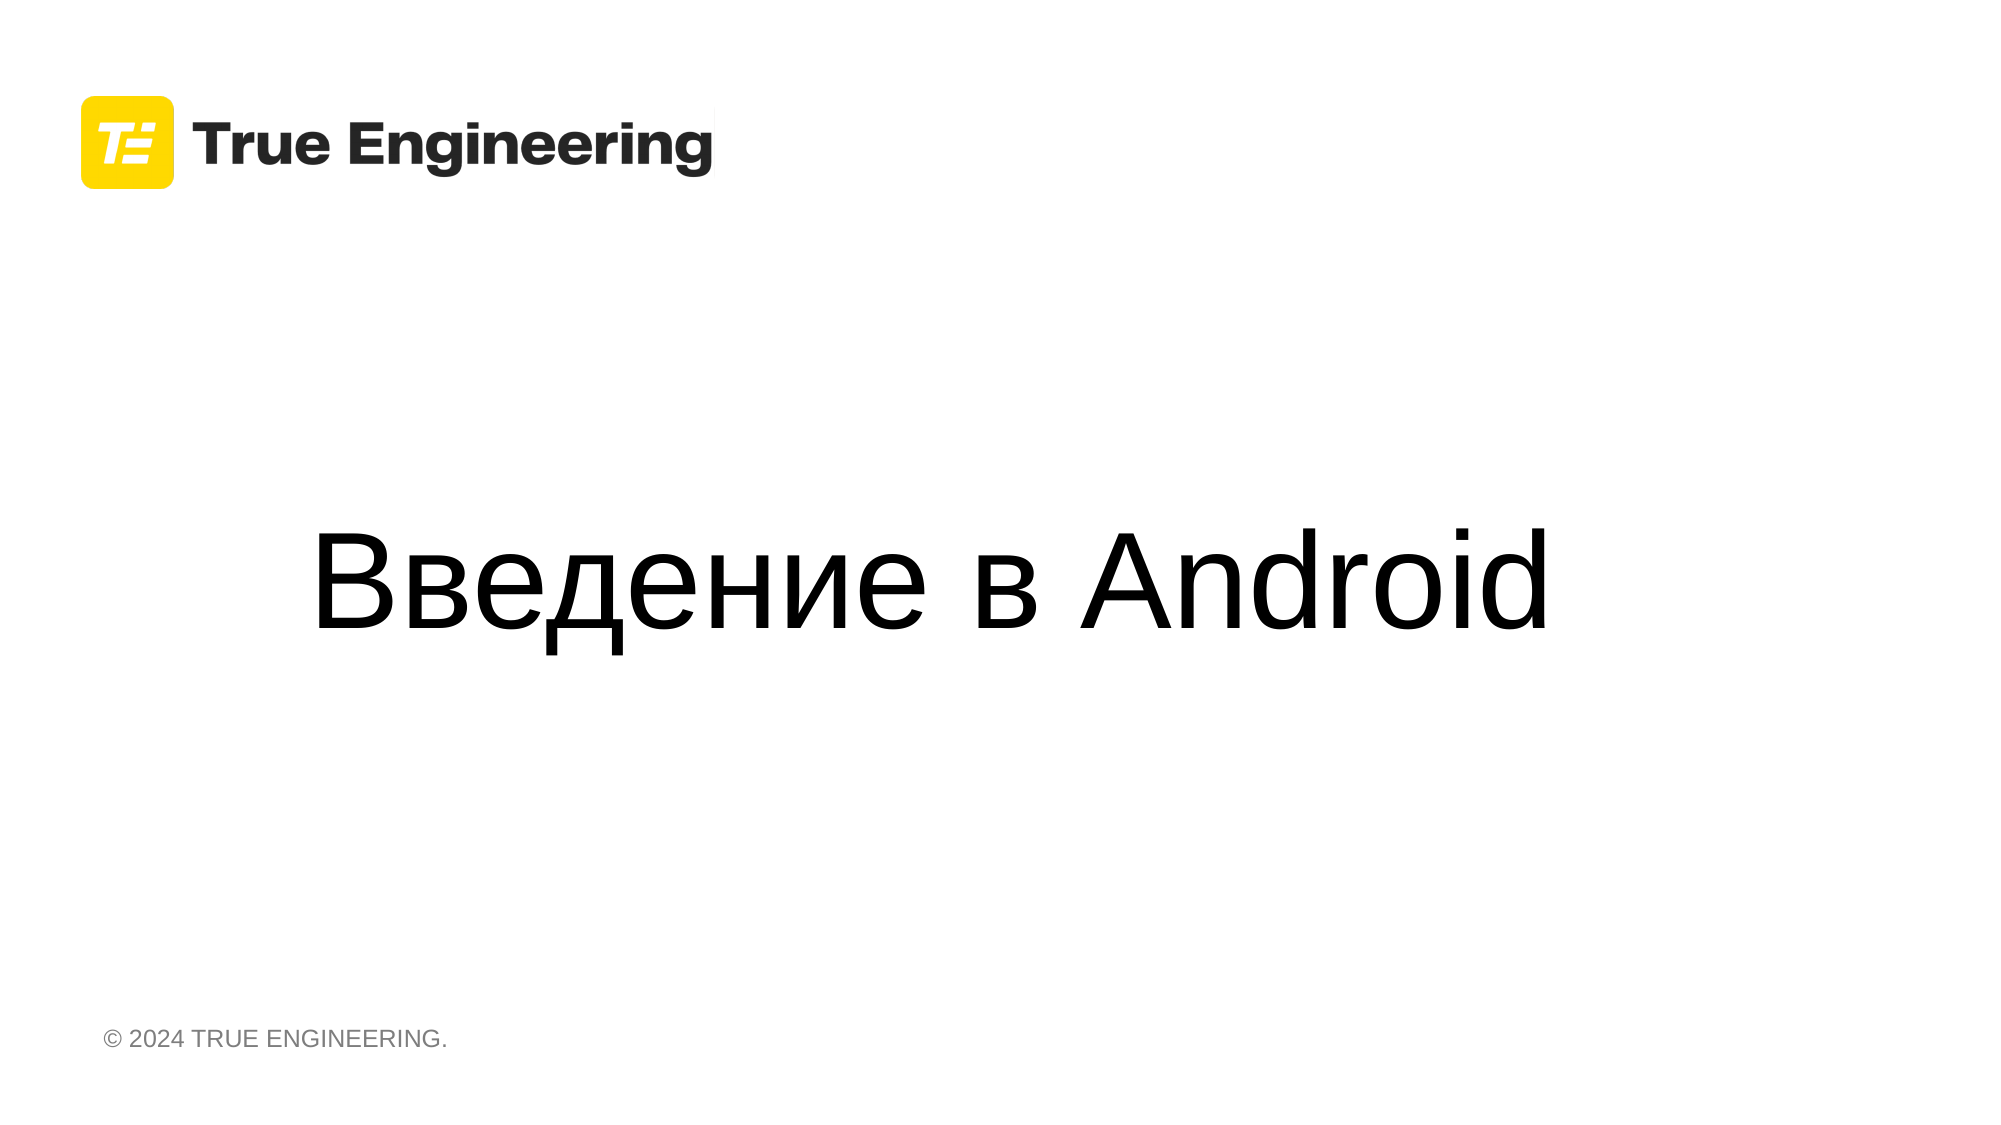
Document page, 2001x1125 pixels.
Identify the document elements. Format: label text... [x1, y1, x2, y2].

text_box © 2024 TRUE ENGINEERING. [88, 1000, 759, 1058]
picture [81, 96, 715, 189]
text_box Введение в Android [72, 528, 1792, 709]
